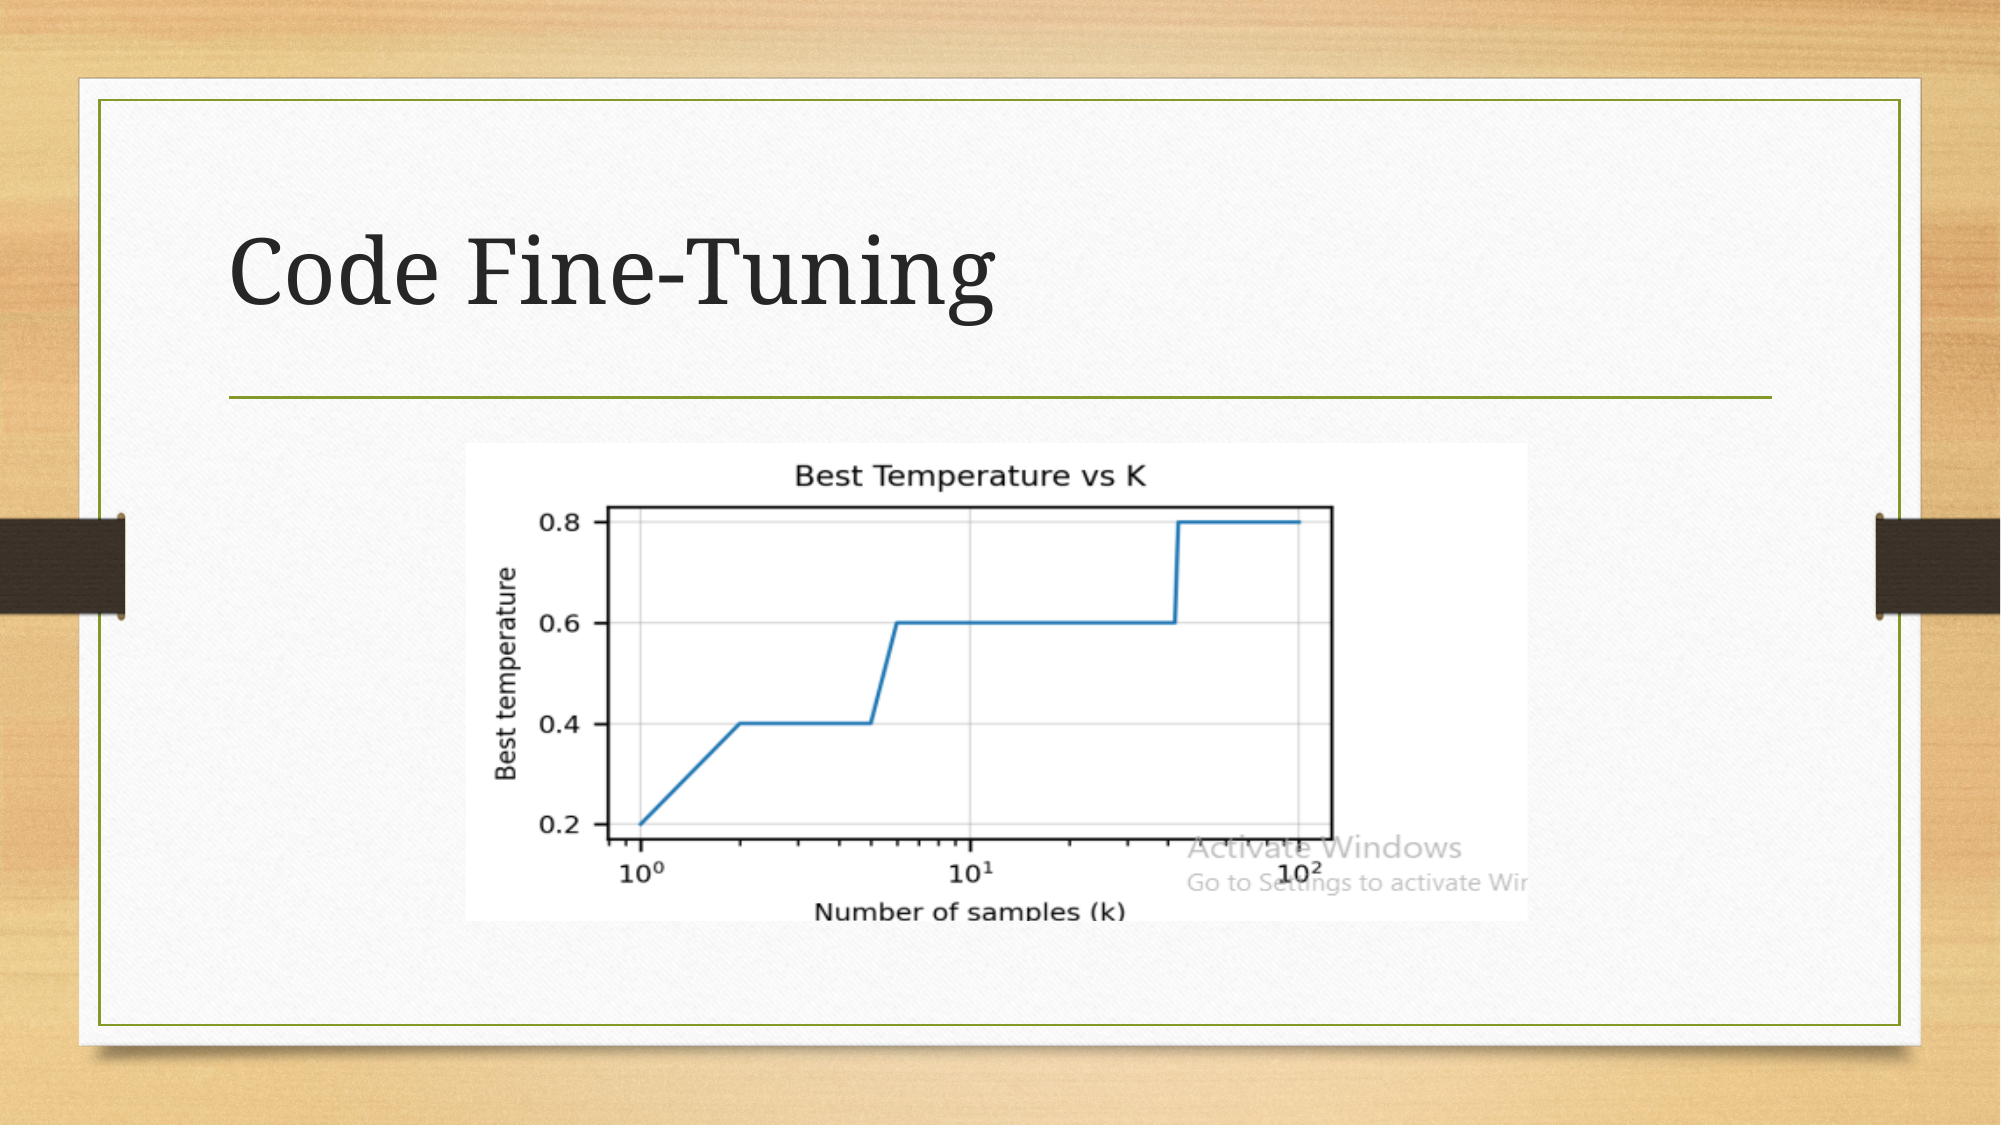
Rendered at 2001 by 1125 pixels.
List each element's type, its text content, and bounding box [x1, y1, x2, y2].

picture [0, 0, 2001, 1125]
title Code Fine-Tuning [212, 161, 1788, 375]
